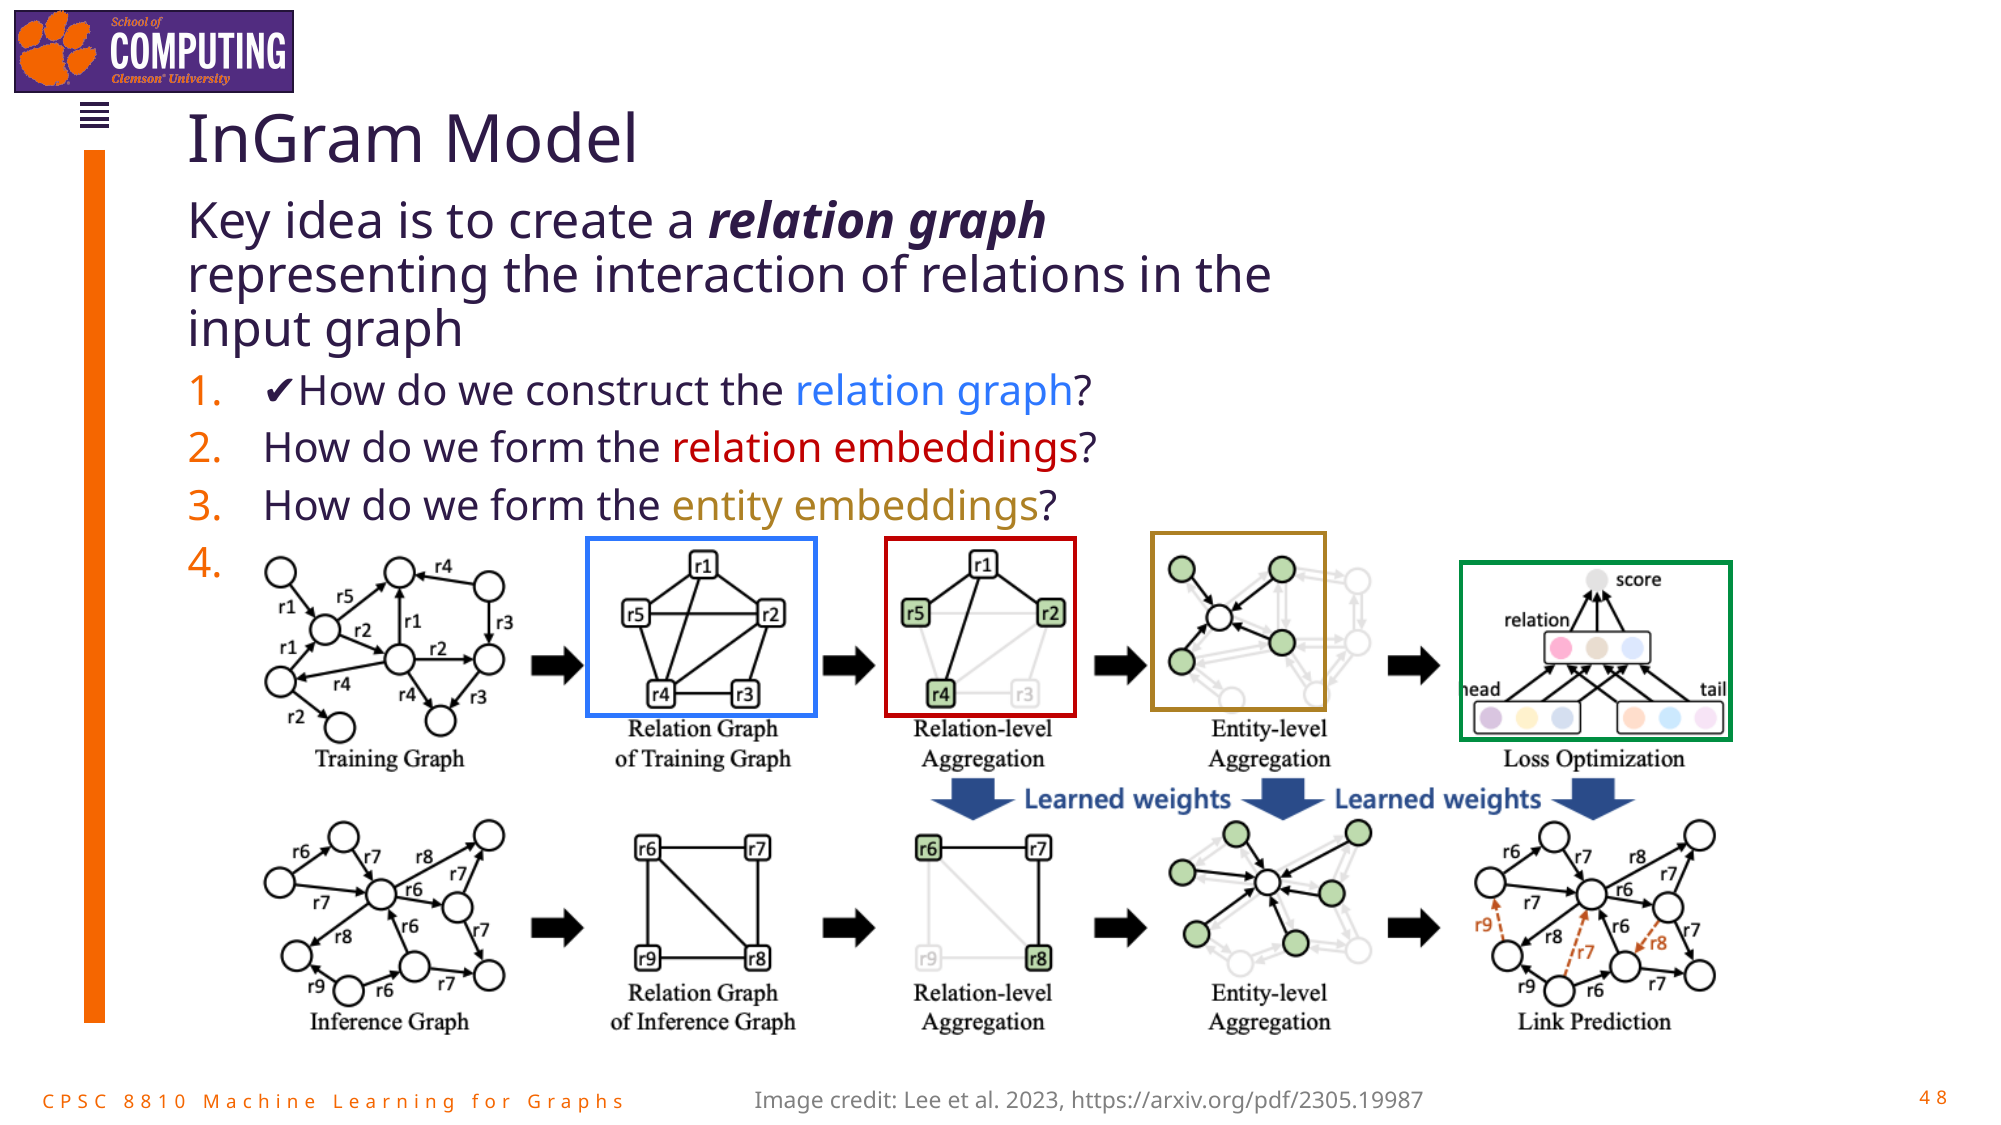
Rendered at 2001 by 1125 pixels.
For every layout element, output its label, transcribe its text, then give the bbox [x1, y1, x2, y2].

picture [250, 535, 1750, 1048]
picture [18, 10, 285, 86]
title InGram Model [187, 104, 1913, 178]
list Key idea is to create a relation graph representing the interaction of relations in the input graph ✔️How do we construct the relation graph? How do we form the relation embeddings? How do we form the entity embeddings? What is the self-supervised task / loss function? [187, 195, 1325, 537]
text_box Image credit: Lee et al. 2023, https://arxiv.org/pdf/2305.19987 [739, 1078, 1440, 1121]
